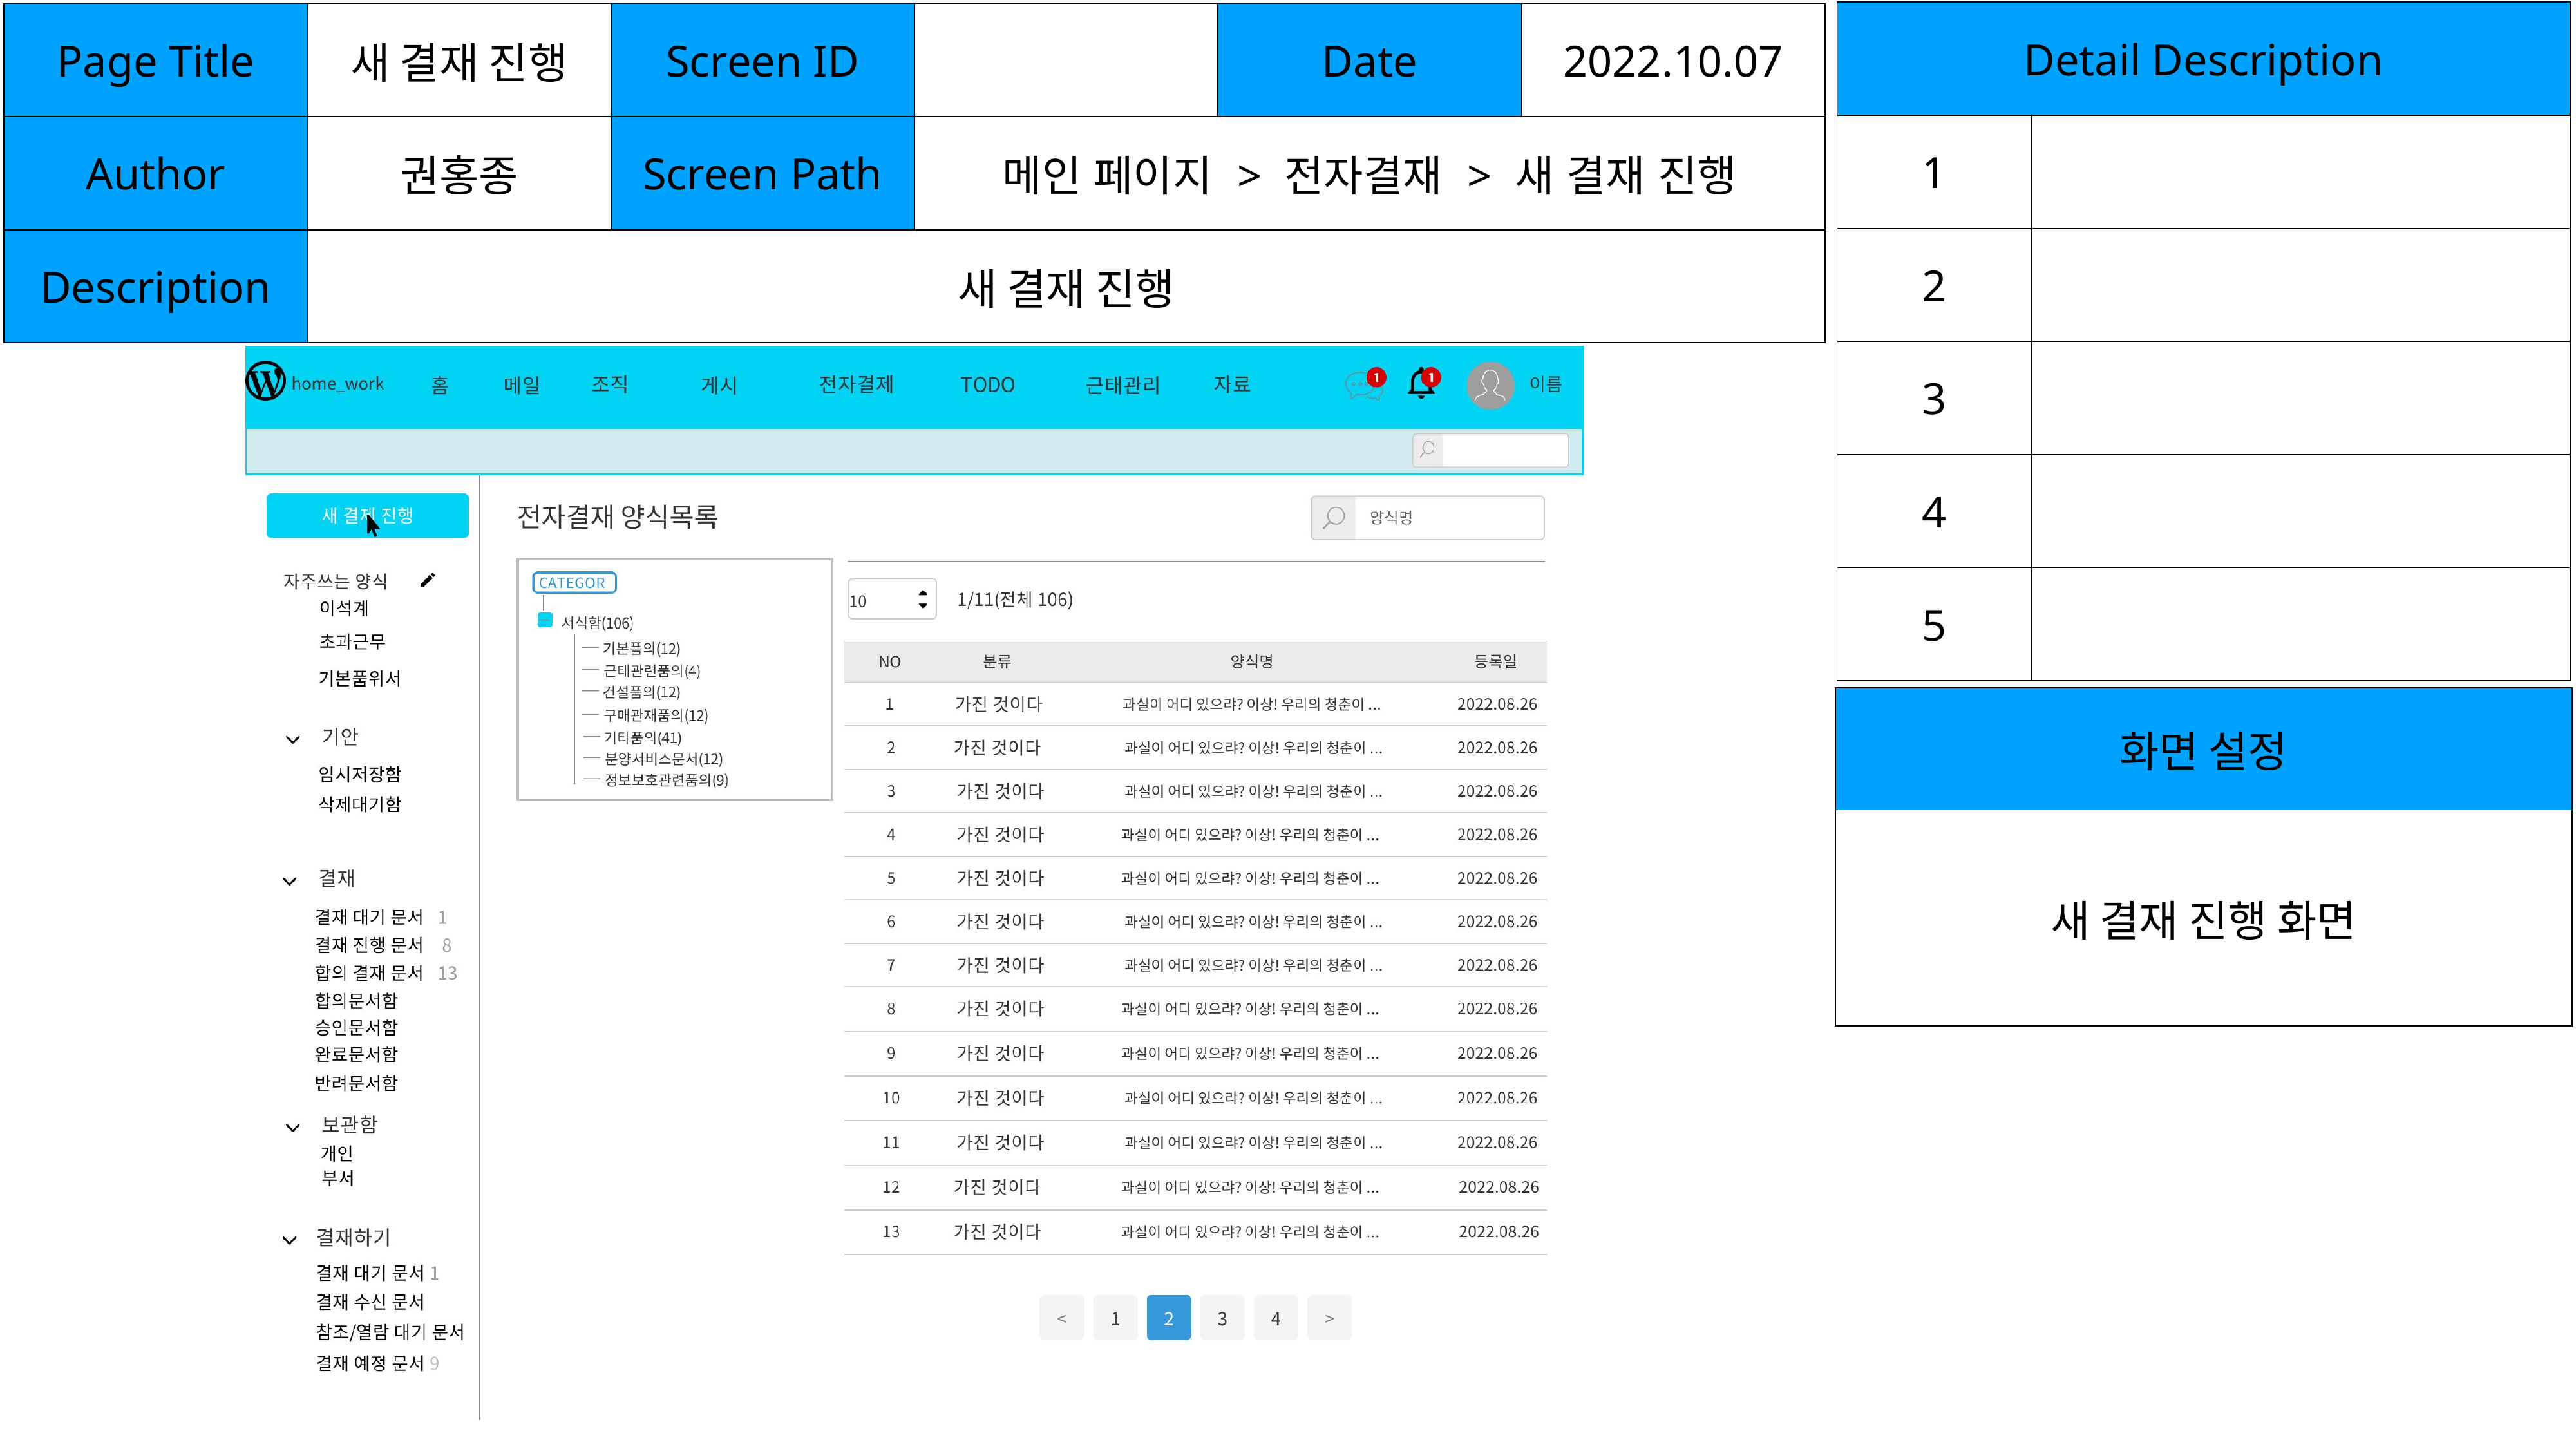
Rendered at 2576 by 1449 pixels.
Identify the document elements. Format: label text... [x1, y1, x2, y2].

table_header 화면 설정 [1836, 688, 2571, 810]
table_cell 권홍종 [308, 117, 611, 229]
table_cell 메인 페이지 > 전자결재 > 새 결재 진행 [915, 117, 1824, 229]
table_cell 새 결재 진행 [308, 231, 1824, 342]
table_cell [2032, 116, 2570, 228]
table_cell Screen Path [612, 117, 914, 229]
table_header Page Title [5, 4, 307, 116]
table_cell 2 [1837, 229, 2031, 341]
table_cell 새 결재 진행 화면 [1836, 810, 2571, 1025]
table_cell [2032, 568, 2570, 680]
table_cell Description [5, 231, 307, 342]
table_cell 5 [1837, 568, 2031, 680]
table_cell 4 [1837, 455, 2031, 567]
table_header Screen ID [612, 4, 914, 116]
table_header Detail Description [1837, 3, 2570, 115]
table_cell [2032, 455, 2570, 567]
table_cell [2032, 229, 2570, 341]
table_header 2022.10.07 [1522, 4, 1824, 116]
table_header 새 결재 진행 [308, 4, 611, 116]
table_cell [2032, 342, 2570, 454]
table_cell 3 [1837, 342, 2031, 454]
picture [245, 346, 1584, 1424]
table_header Date [1218, 4, 1521, 116]
table_header [915, 4, 1217, 116]
table_cell 1 [1837, 116, 2031, 228]
table_cell Author [5, 117, 307, 229]
